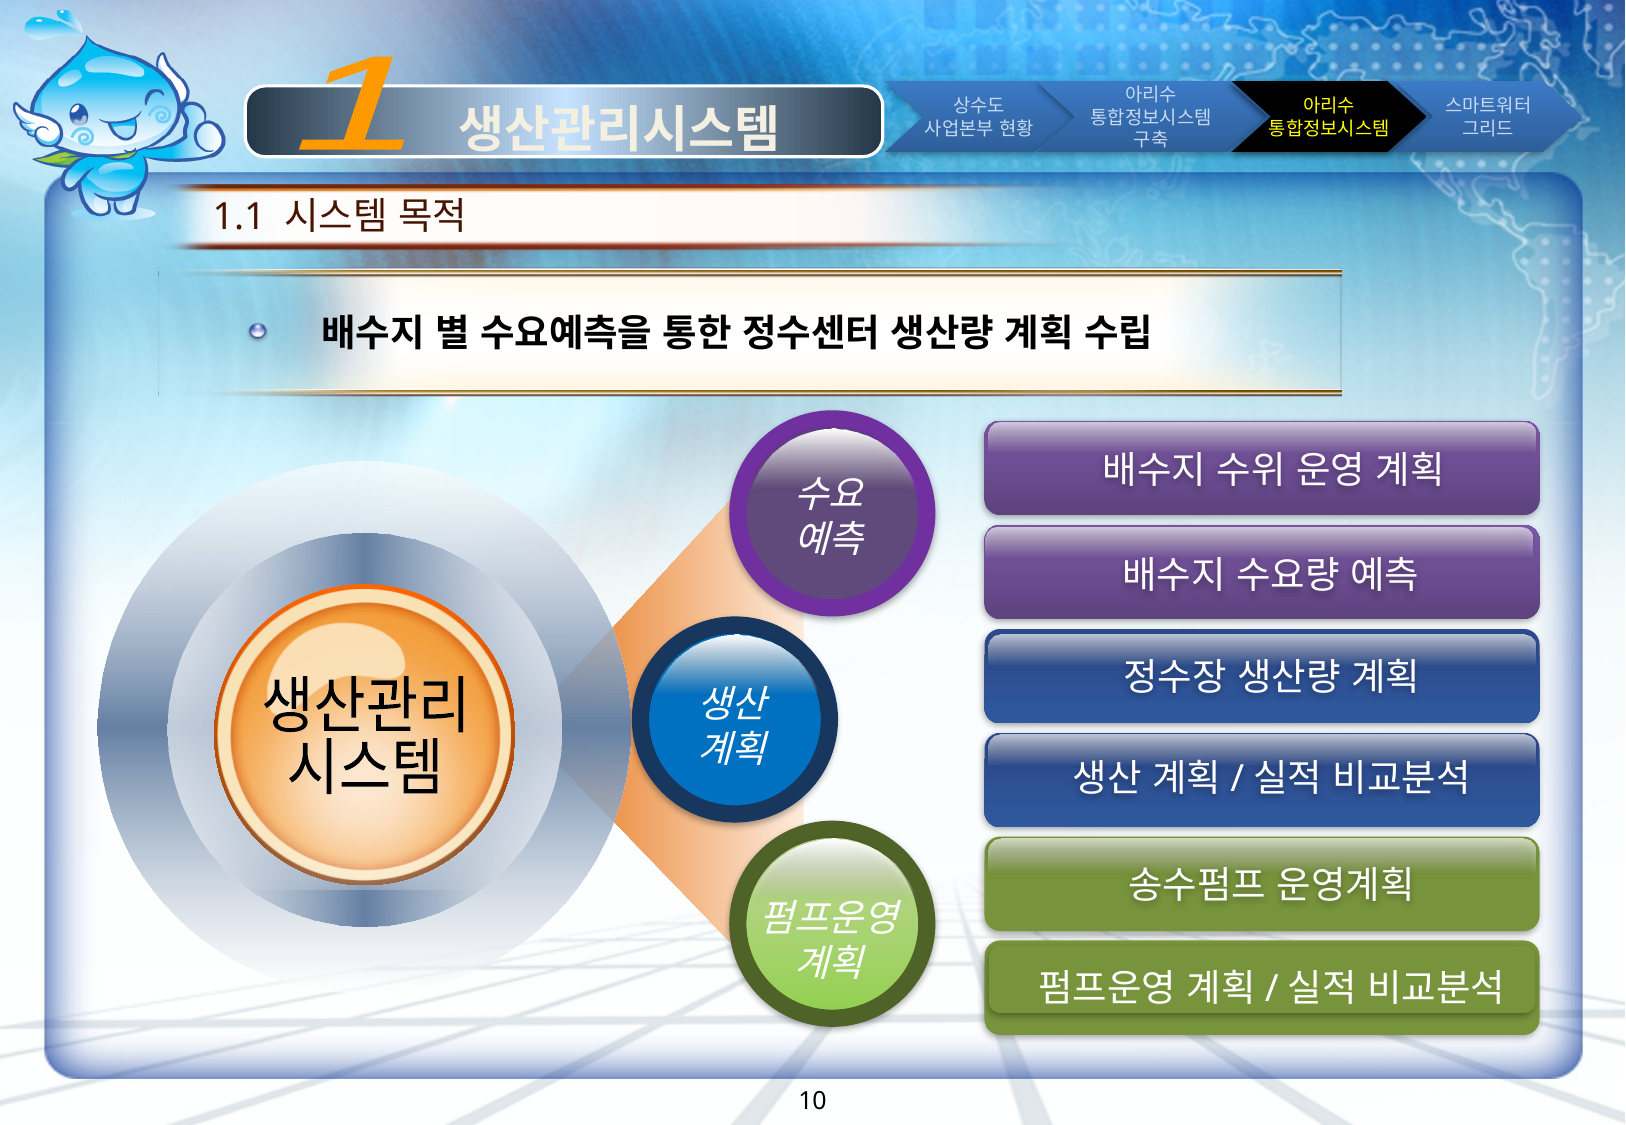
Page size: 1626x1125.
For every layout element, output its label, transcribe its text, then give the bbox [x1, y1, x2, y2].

picture [0, 0, 1625, 1125]
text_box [984, 420, 1540, 516]
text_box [984, 940, 1540, 1036]
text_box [984, 628, 1540, 724]
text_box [245, 56, 884, 158]
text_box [984, 836, 1540, 932]
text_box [97, 460, 631, 994]
slide_number 10 [622, 1065, 1003, 1125]
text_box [522, 418, 928, 1019]
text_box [158, 266, 1342, 398]
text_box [984, 732, 1540, 828]
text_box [162, 184, 1498, 268]
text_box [984, 524, 1540, 620]
text_box 아리수 통합정보시스템 [1231, 81, 1427, 153]
